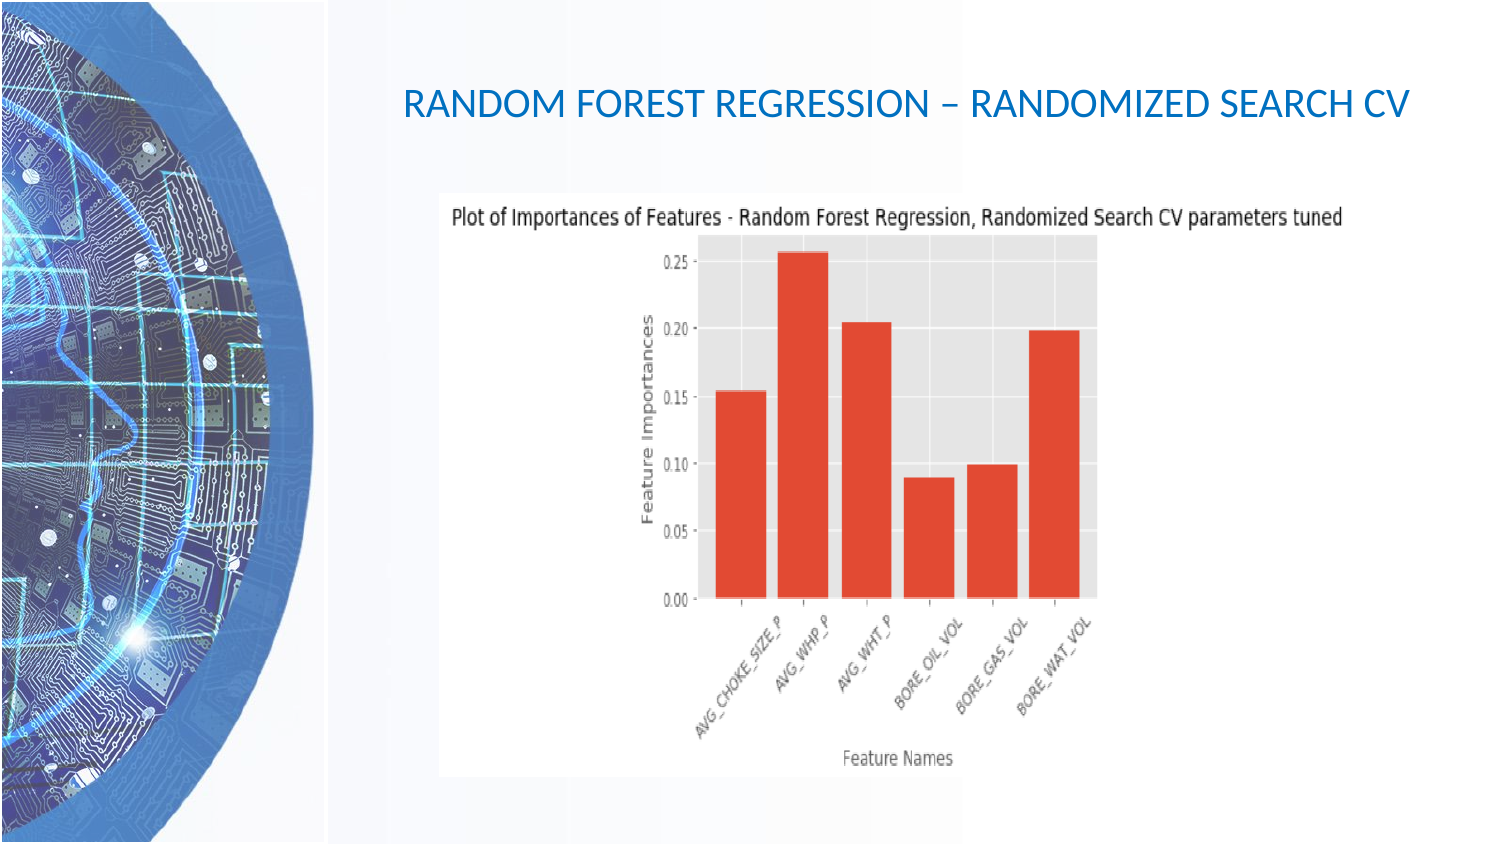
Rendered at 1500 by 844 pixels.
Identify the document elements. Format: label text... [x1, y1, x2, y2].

title RANDOM FOREST REGRESSION – RANDOMIZED SEARCH CV [364, 66, 1449, 186]
picture [328, 0, 1500, 844]
